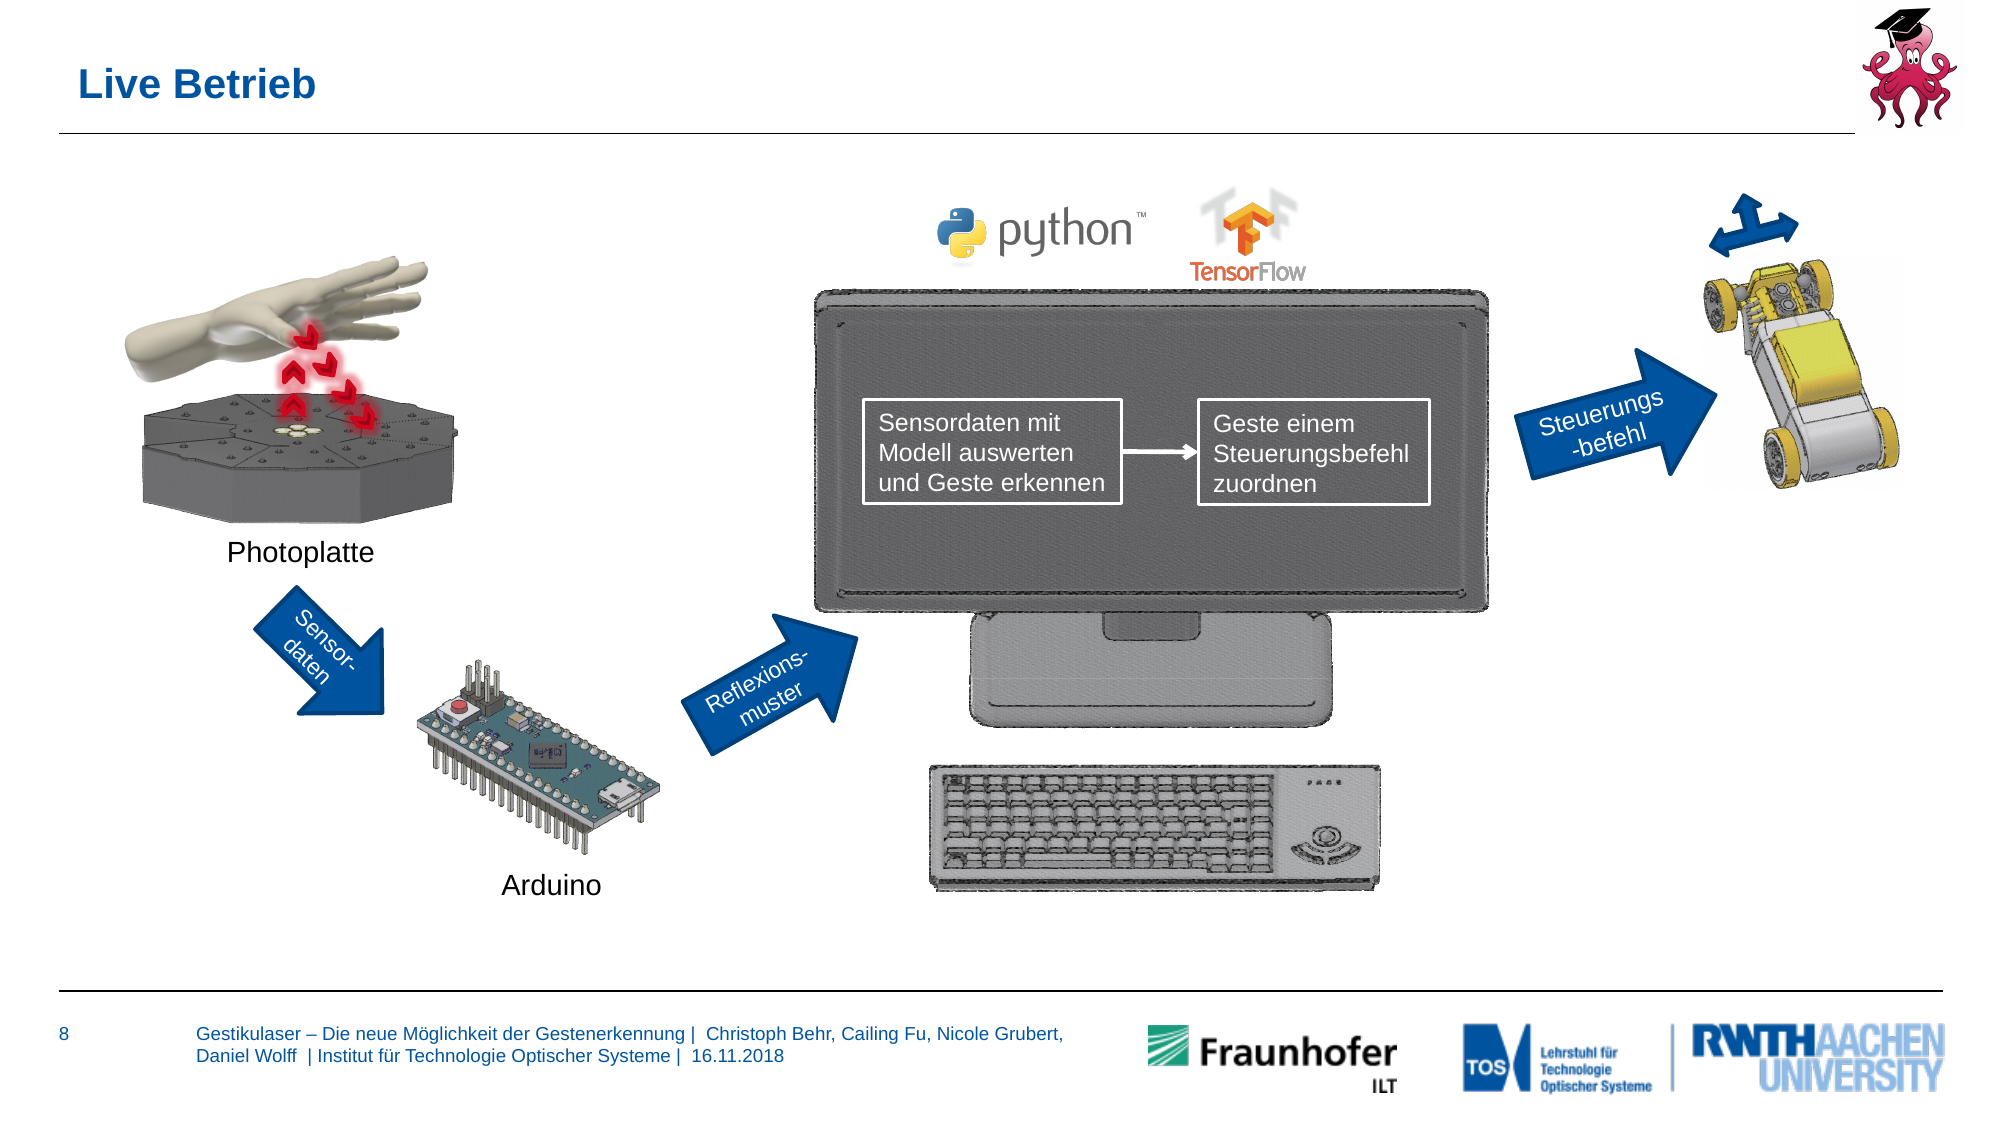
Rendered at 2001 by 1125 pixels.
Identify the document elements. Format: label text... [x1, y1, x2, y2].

text_box [1709, 193, 1799, 254]
picture [379, 635, 701, 879]
text_box Photoplatte [212, 532, 391, 576]
picture [122, 252, 460, 524]
title Live Betrieb [63, 33, 1947, 123]
picture [804, 183, 1499, 904]
picture [1148, 1025, 1397, 1093]
picture [1700, 255, 1905, 492]
picture [1443, 991, 1965, 1125]
text_box Arduino [486, 888, 618, 909]
picture [1855, 0, 1965, 134]
picture [934, 205, 1149, 269]
text_box Steuerungs-befehl [1514, 348, 1695, 481]
text_box Reflexions-muster [705, 613, 799, 757]
text_box Sensor-daten [253, 585, 384, 716]
